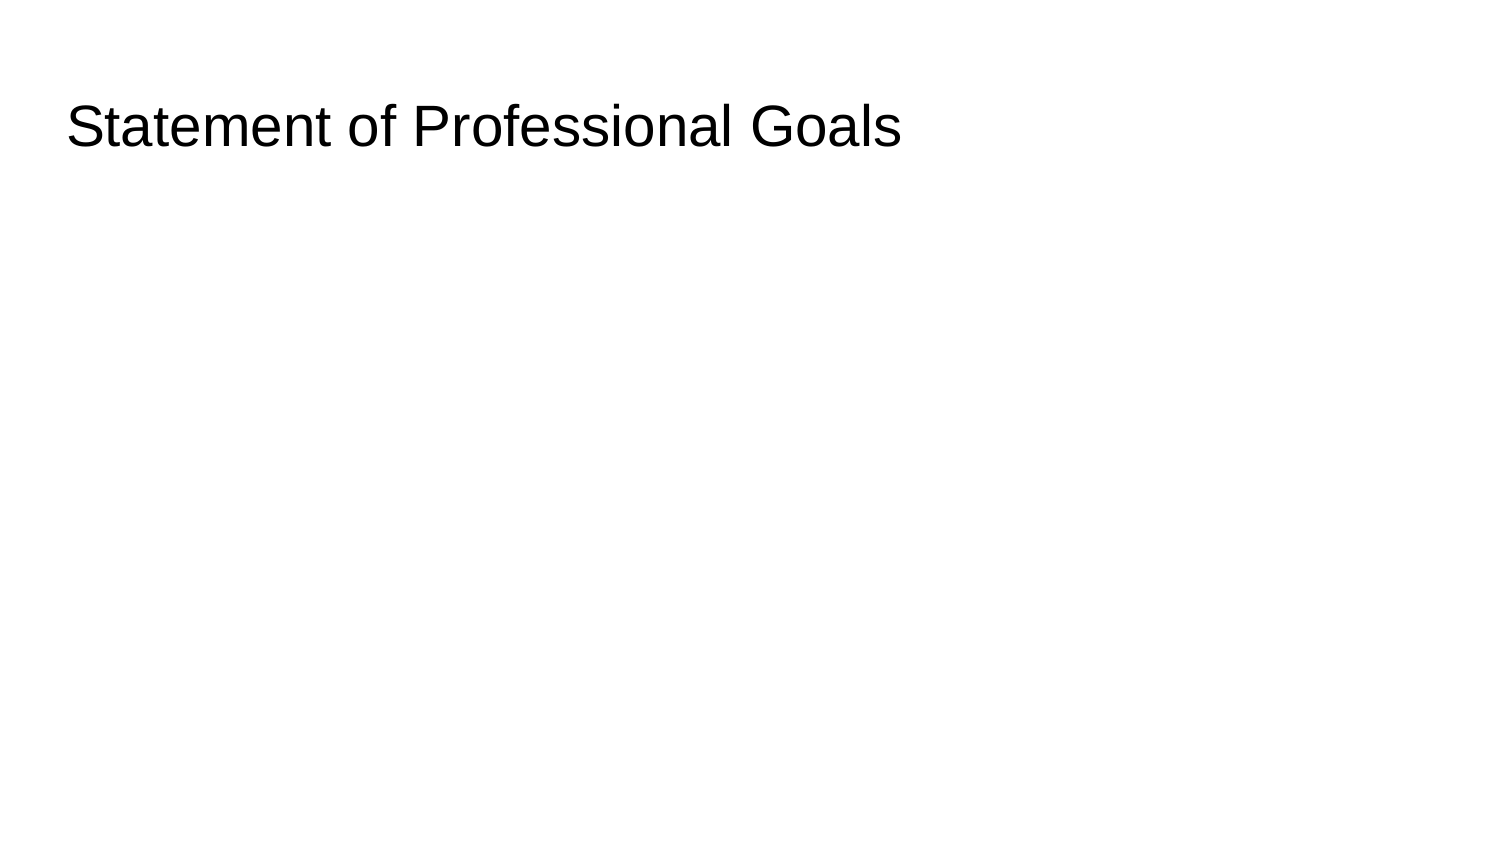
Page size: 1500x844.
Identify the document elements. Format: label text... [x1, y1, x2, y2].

title Statement of Professional Goals [51, 72, 1449, 167]
